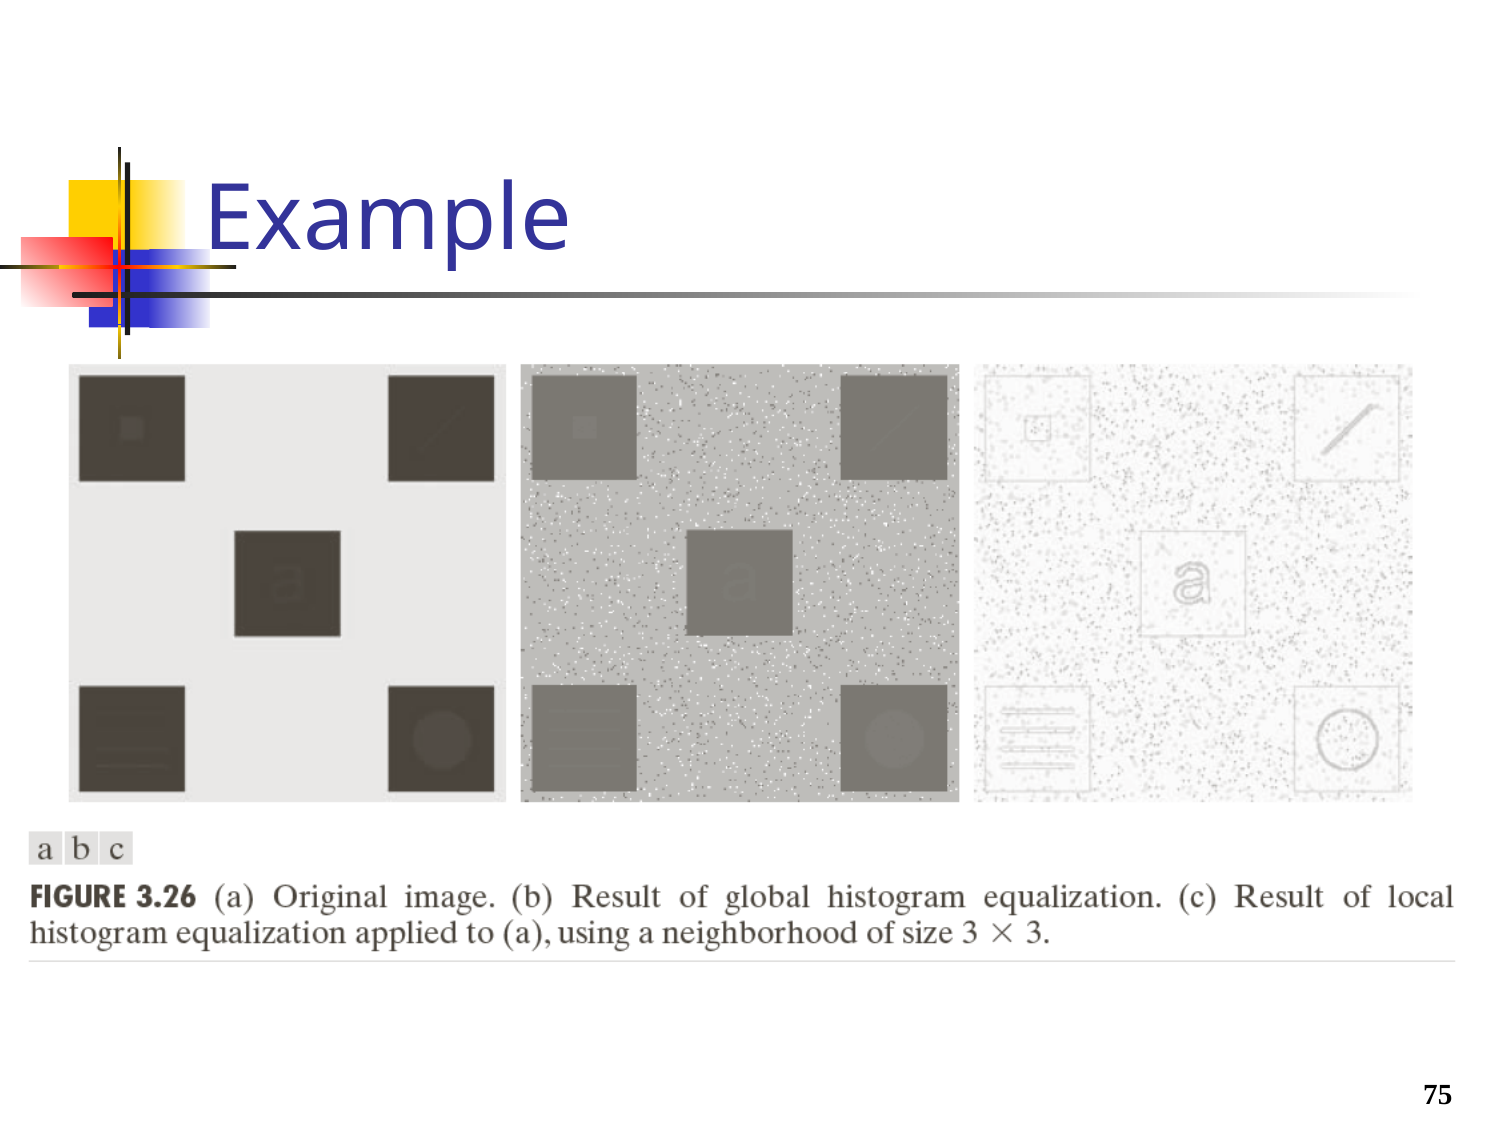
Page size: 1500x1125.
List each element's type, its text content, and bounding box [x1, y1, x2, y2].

slide_number 75 [1154, 1042, 1468, 1118]
picture [17, 359, 1473, 965]
title Example [188, 34, 1468, 276]
